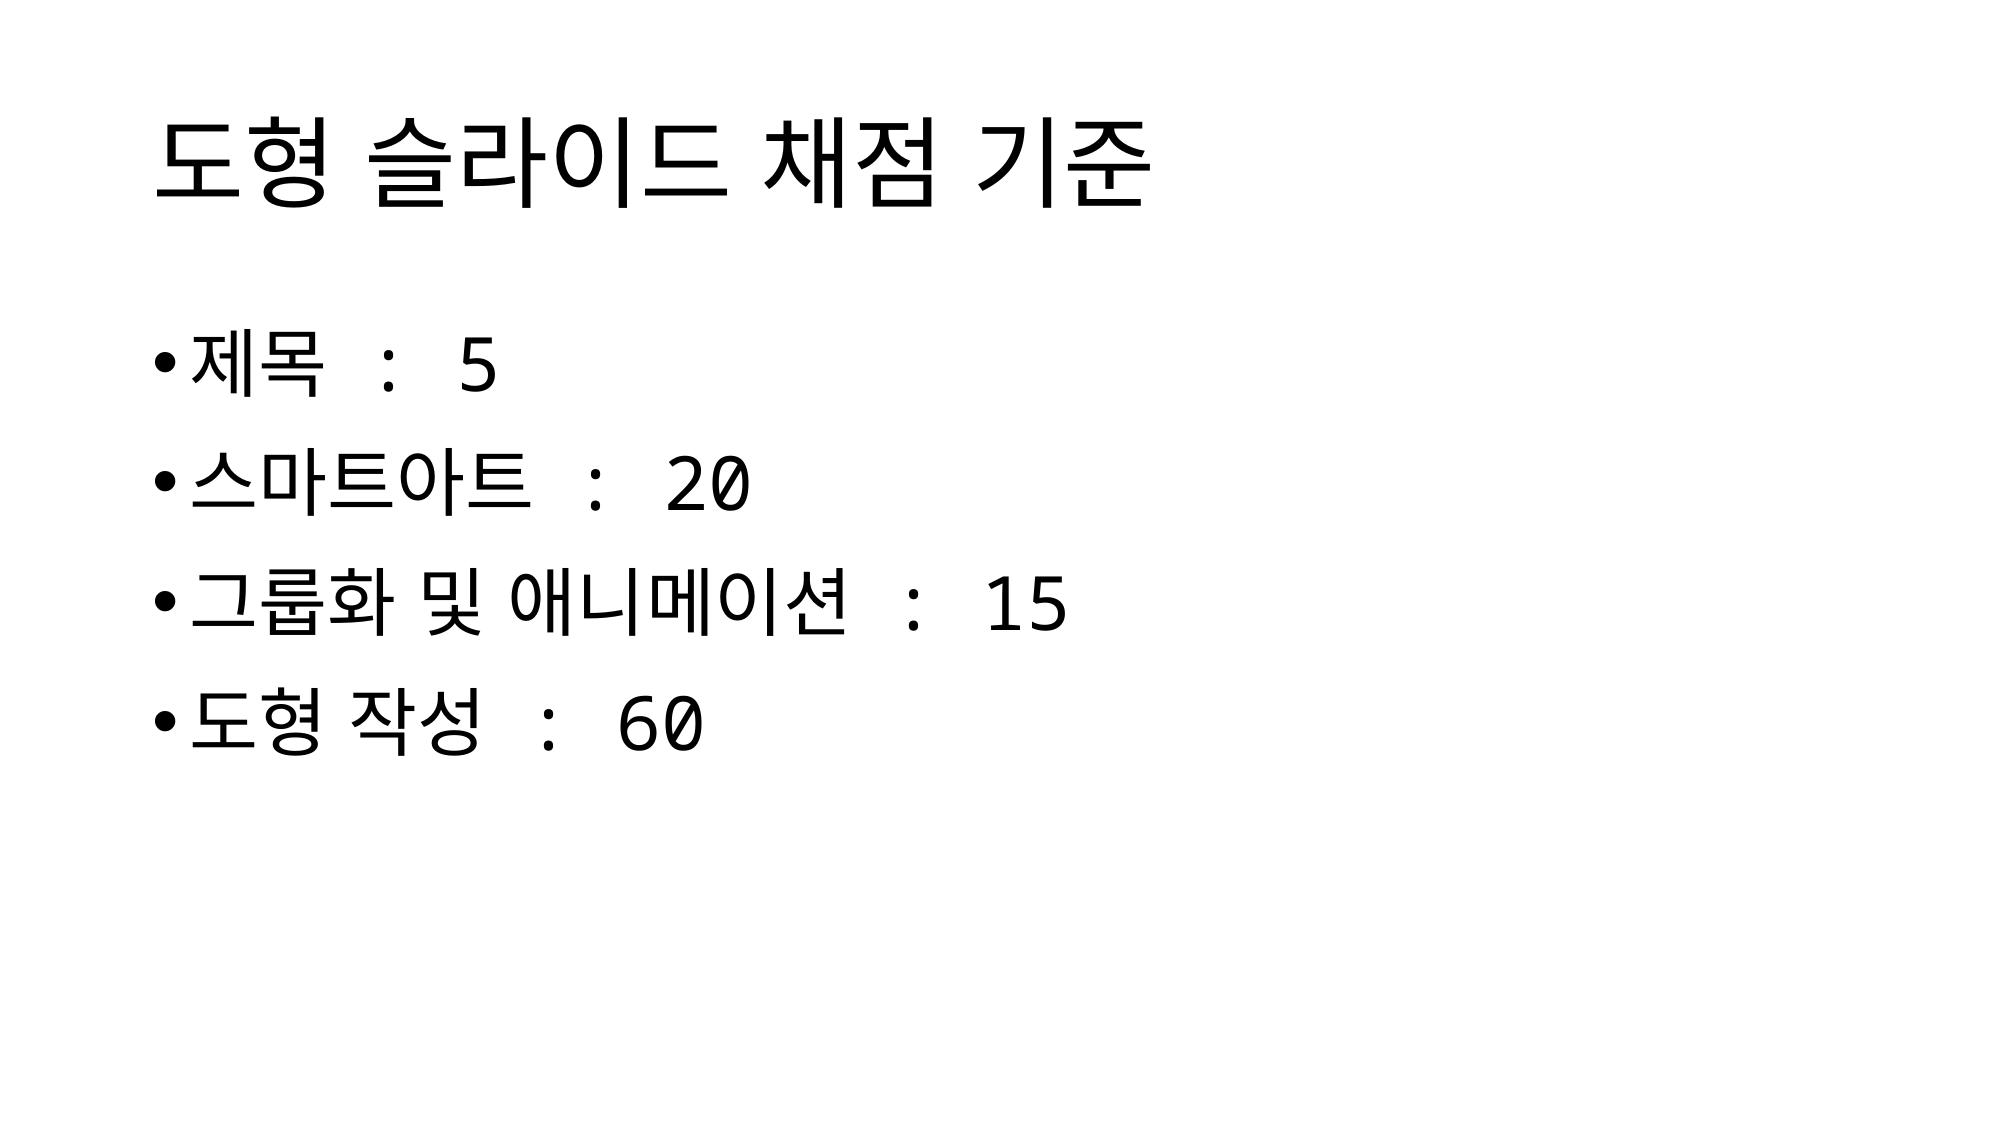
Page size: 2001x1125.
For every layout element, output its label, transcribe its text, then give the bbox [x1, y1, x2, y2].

title 도형 슬라이드 채점 기준 [137, 59, 1863, 278]
list 제목 : 5 스마트아트 : 20 그룹화 및 애니메이션 : 15 도형 작성 : 60 [137, 299, 1863, 1014]
